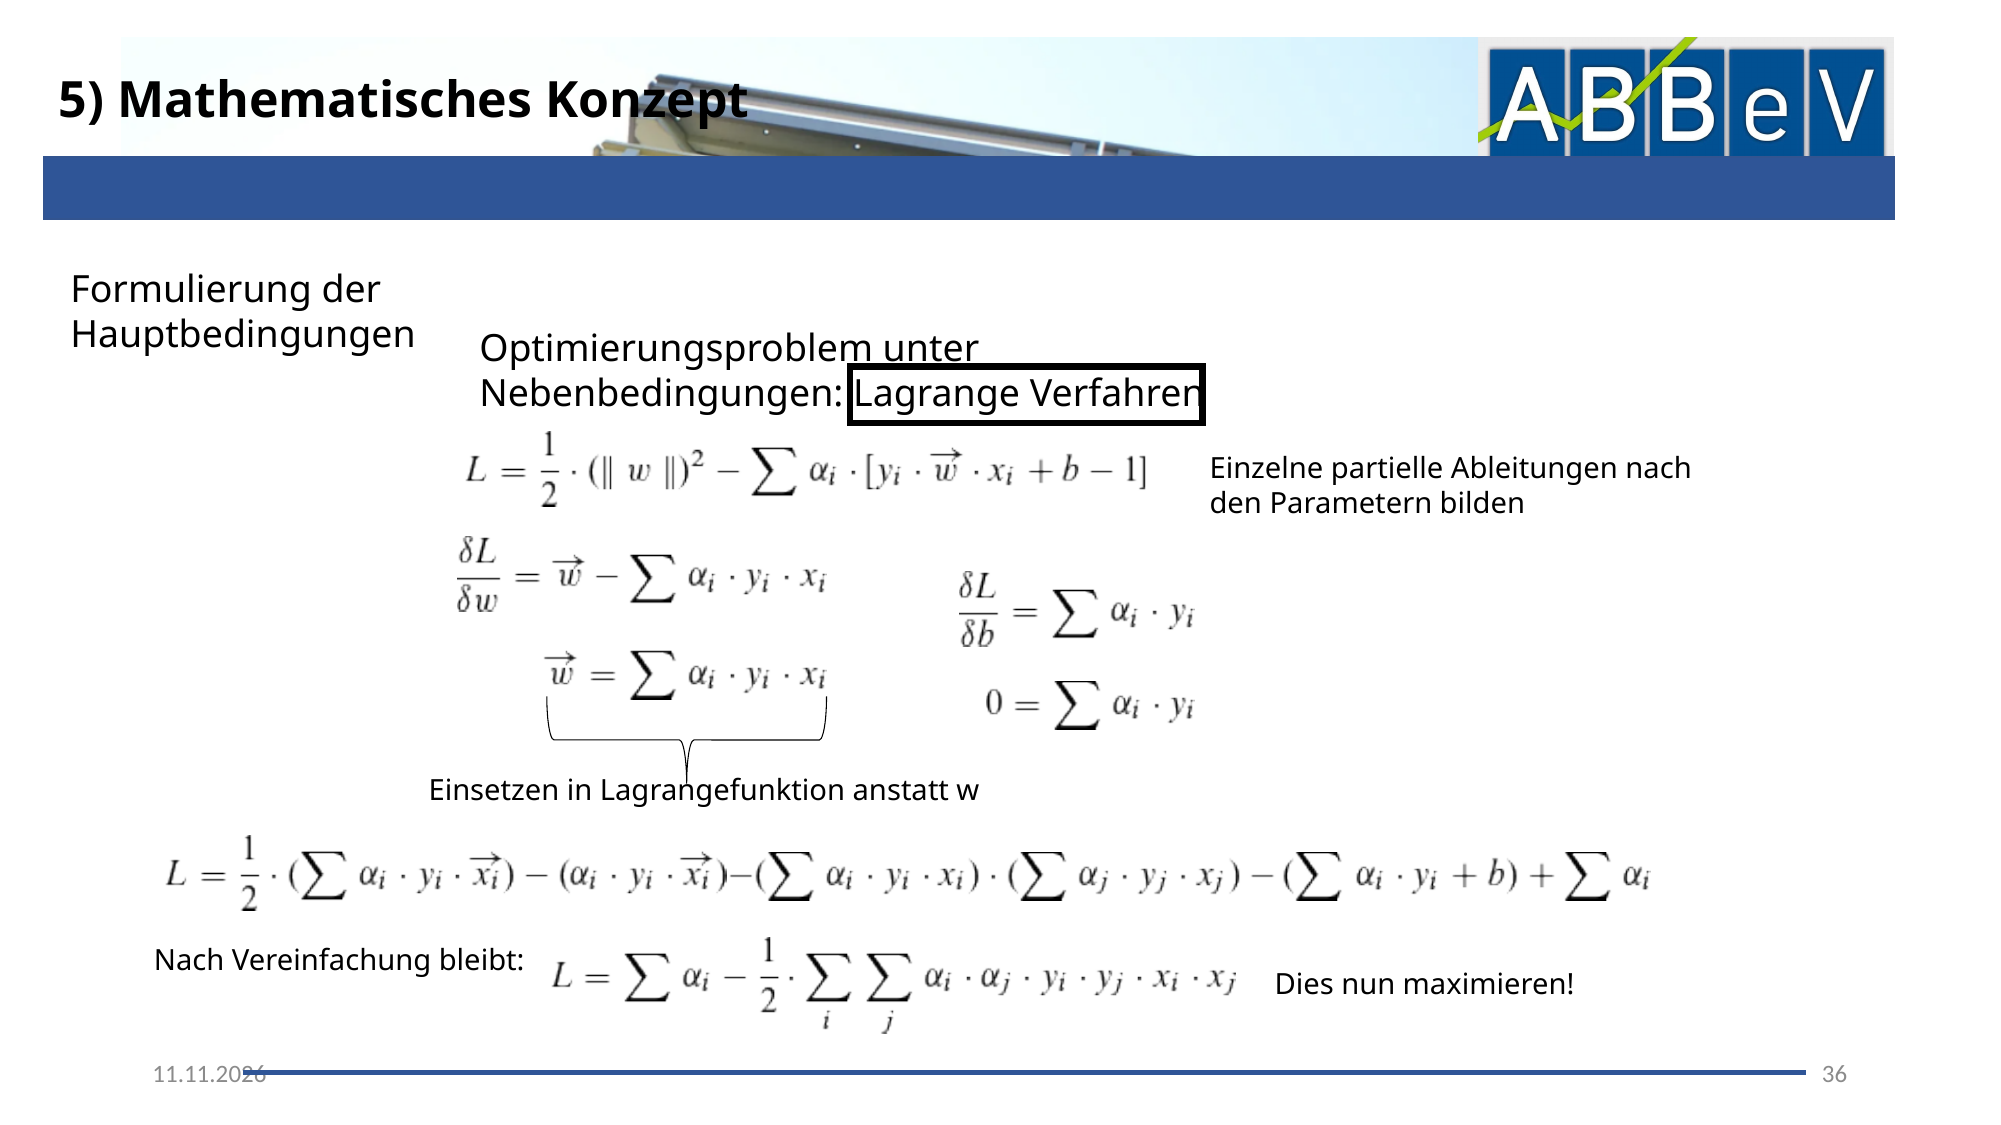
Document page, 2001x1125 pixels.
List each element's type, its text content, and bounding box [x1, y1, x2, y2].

text_box Einsetzen in Lagrangefunktion anstatt w [413, 763, 1053, 814]
picture [549, 937, 1236, 1034]
text_box Formulierung der Hauptbedingungen [55, 257, 602, 363]
picture [543, 649, 827, 700]
picture [457, 536, 827, 612]
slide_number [137, 1042, 588, 1103]
picture [121, 37, 1894, 171]
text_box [164, 835, 1651, 911]
text_box Nach Vereinfachung bleibt: [139, 934, 685, 985]
picture [959, 571, 1195, 647]
text_box [546, 696, 828, 763]
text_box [464, 316, 1236, 423]
slide_number 36 [1412, 1042, 1863, 1103]
text_box Einzelne partielle Ableitungen nach den Parametern bilden [1194, 442, 1741, 527]
title 5) Mathematisches Konzept [43, 45, 121, 156]
text_box Dies nun maximieren! [1259, 957, 1806, 1008]
picture [464, 431, 1148, 507]
text_box [43, 156, 1895, 220]
picture [986, 681, 1195, 730]
